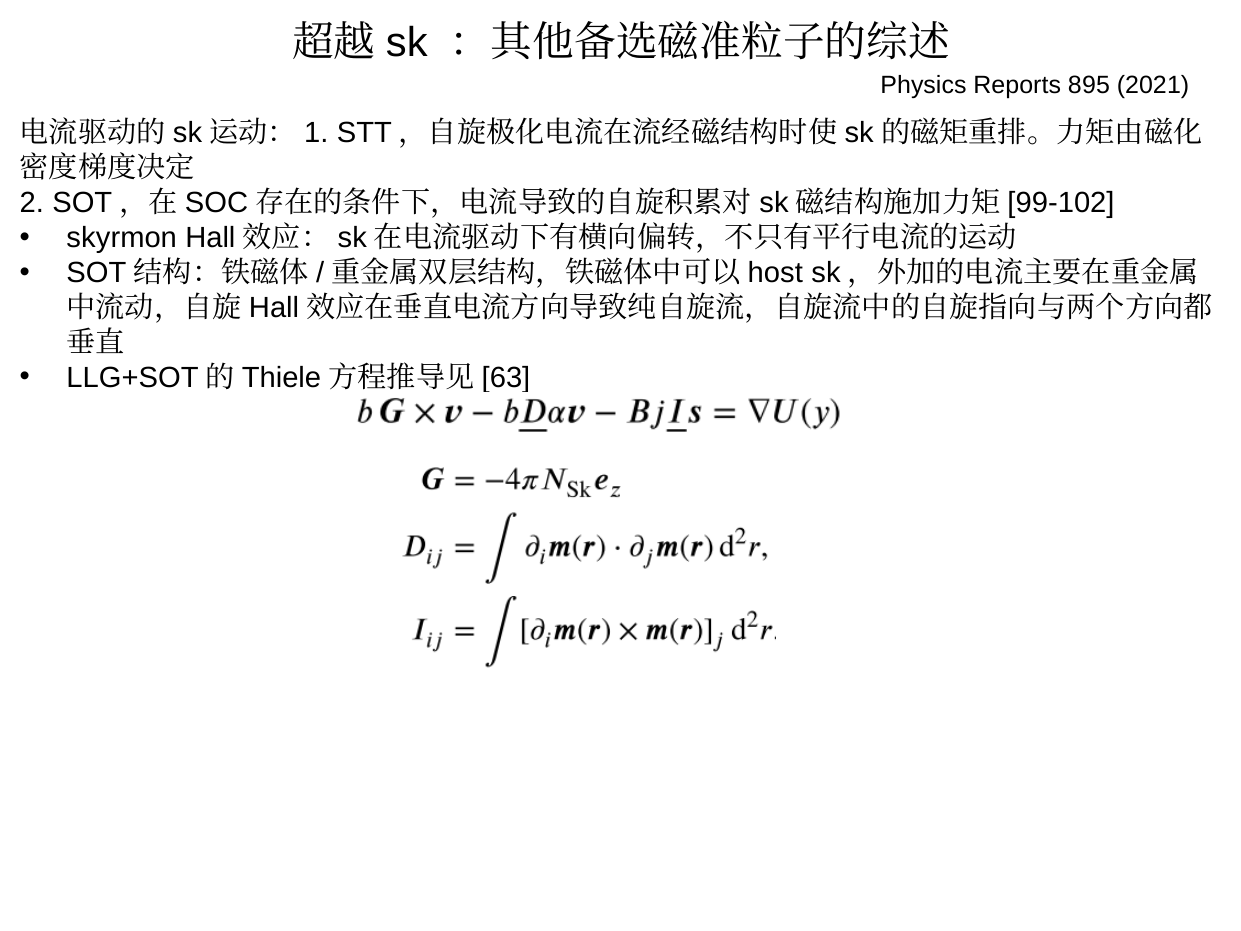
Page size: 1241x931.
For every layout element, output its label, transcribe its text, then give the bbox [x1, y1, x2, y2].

picture [351, 392, 842, 439]
picture [401, 462, 777, 673]
text_box Physics Reports 895 (2021) [865, 61, 1216, 106]
text_box 超越sk ：其他备选磁准粒子的综述 [277, 7, 965, 73]
text_box 电流驱动的sk运动：1. STT，自旋极化电流在流经磁结构时使sk的磁矩重排。力矩由磁化密度梯度决定 2. SOT，在SOC存在的条件下，电流导致的自旋积累对sk磁结构施加力矩[99-102] skyrmon Hall效应：sk在电流驱动下有横向偏转，不只有平行电流的运动 SOT结构：铁磁体/重金属双层结构，铁磁体中可以host sk，外加的电流主要在重金属中流动，自旋Hall效应在垂直电流方向导致纯自旋流，自旋流中的自旋指向与两个方向都垂直 LLG+SOT的Thiele方程推导见[63] [4, 106, 1237, 401]
